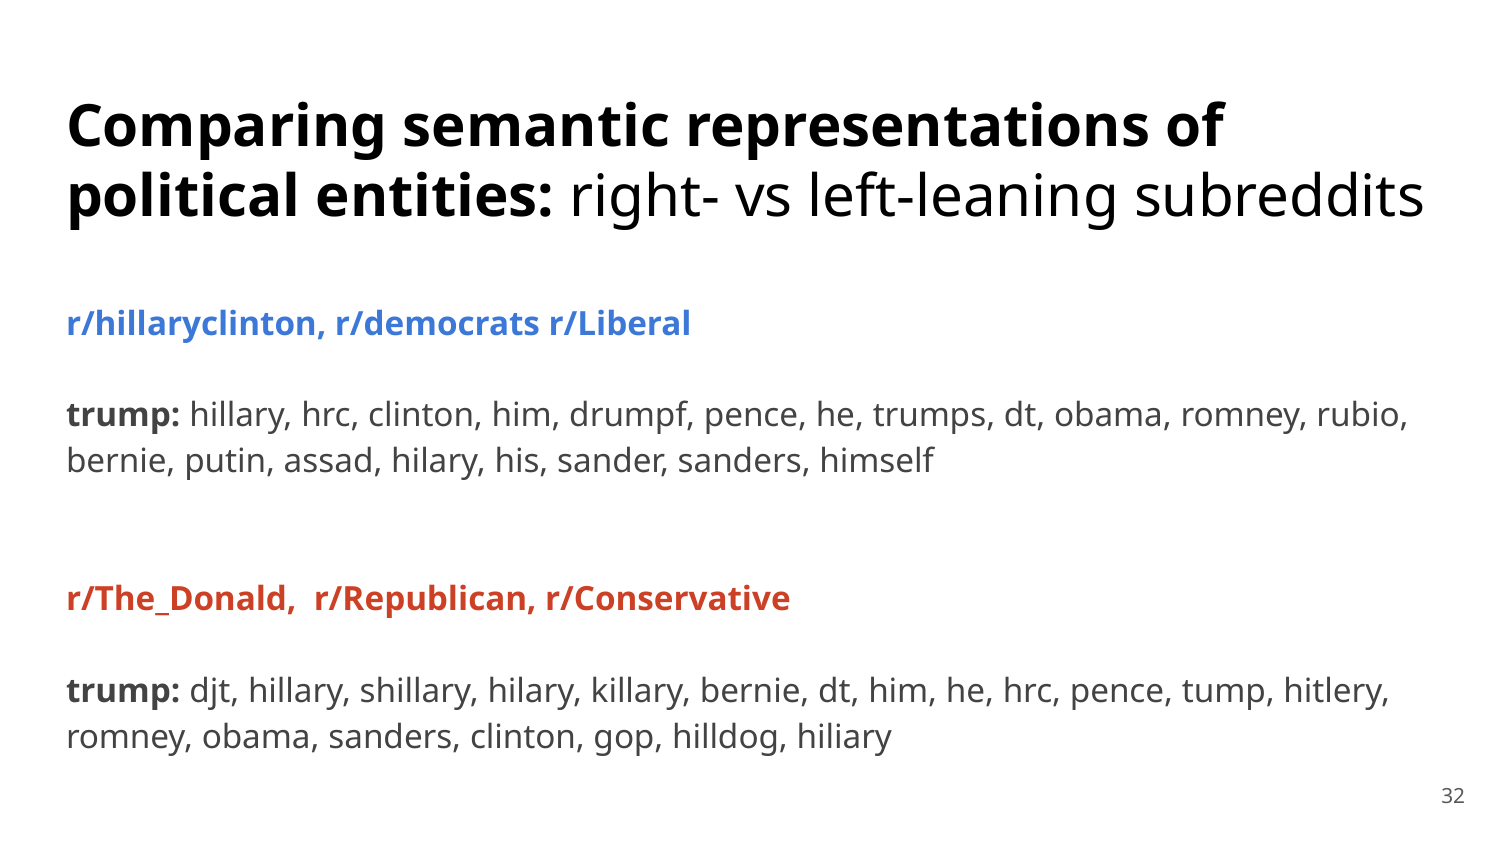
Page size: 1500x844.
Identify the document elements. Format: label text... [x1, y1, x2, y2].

title Comparing semantic representations of political entities: right- vs left-leaning subreddits [51, 72, 1449, 167]
list r/hillaryclinton, r/democrats r/Liberal trump: hillary, hrc, clinton, him, drumpf, pence, he, trumps, dt, obama, romney, rubio, bernie, putin, assad, hilary, his, sander, sanders, himself r/The_Donald, r/Republican, r/Conservative trump: djt, hillary, shillary, hilary, killary, bernie, dt, him, he, hrc, pence, tump, hitlery, romney, obama, sanders, clinton, gop, hilldog, hiliary [51, 189, 1449, 750]
slide_number ‹#› [1389, 764, 1480, 830]
